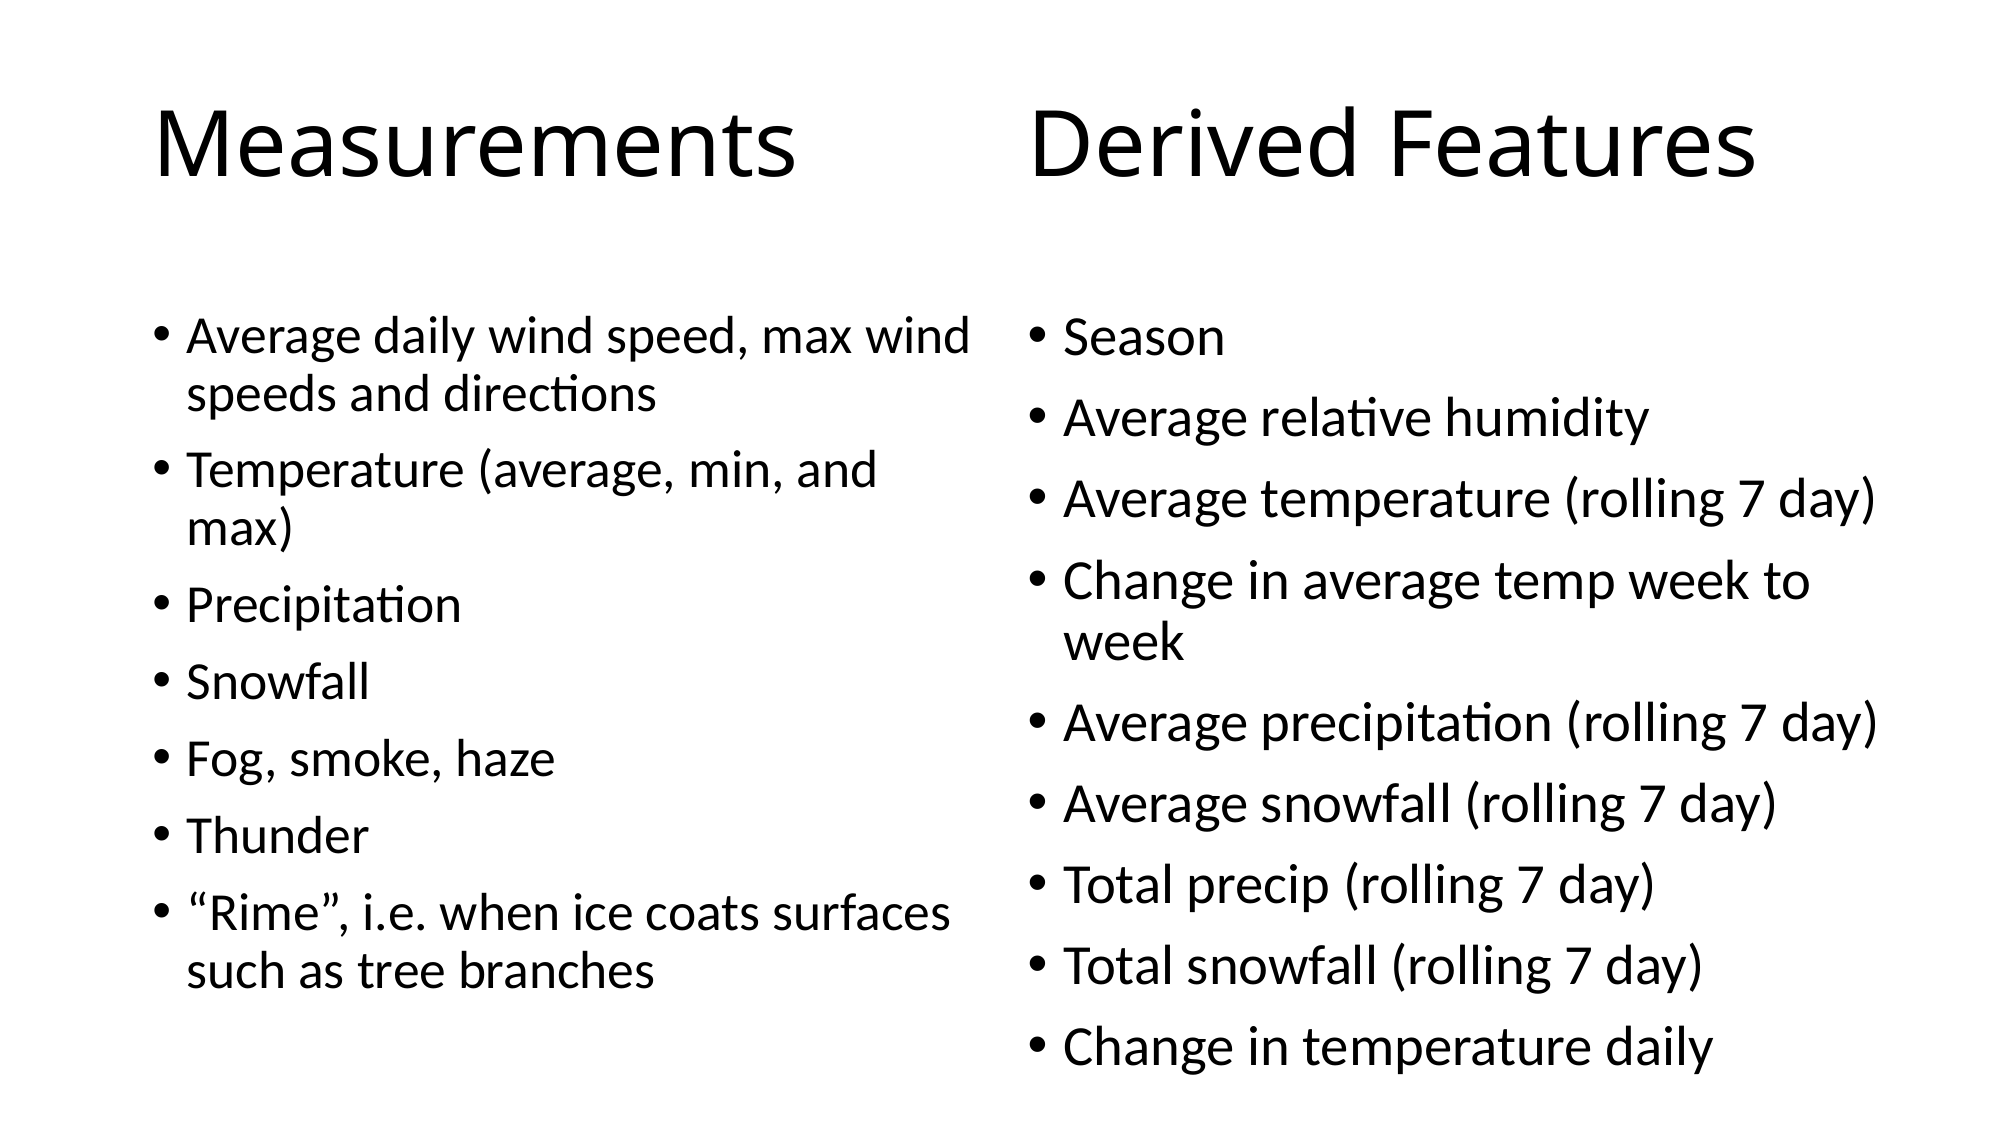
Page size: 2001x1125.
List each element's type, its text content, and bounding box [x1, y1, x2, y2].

title Derived Features [1012, 37, 1863, 256]
list Average daily wind speed, max wind speeds and directions Temperature (average, min, and max) Precipitation Snowfall Fog, smoke, haze Thunder “Rime”, i.e. when ice coats surfaces such as tree branches [137, 299, 988, 1014]
text_box Measurements [137, 37, 988, 256]
list Season Average relative humidity Average temperature (rolling 7 day) Change in average temp week to week Average precipitation (rolling 7 day) Average snowfall (rolling 7 day) Total precip (rolling 7 day) Total snowfall (rolling 7 day) Change in temperature daily [1012, 299, 1938, 1088]
